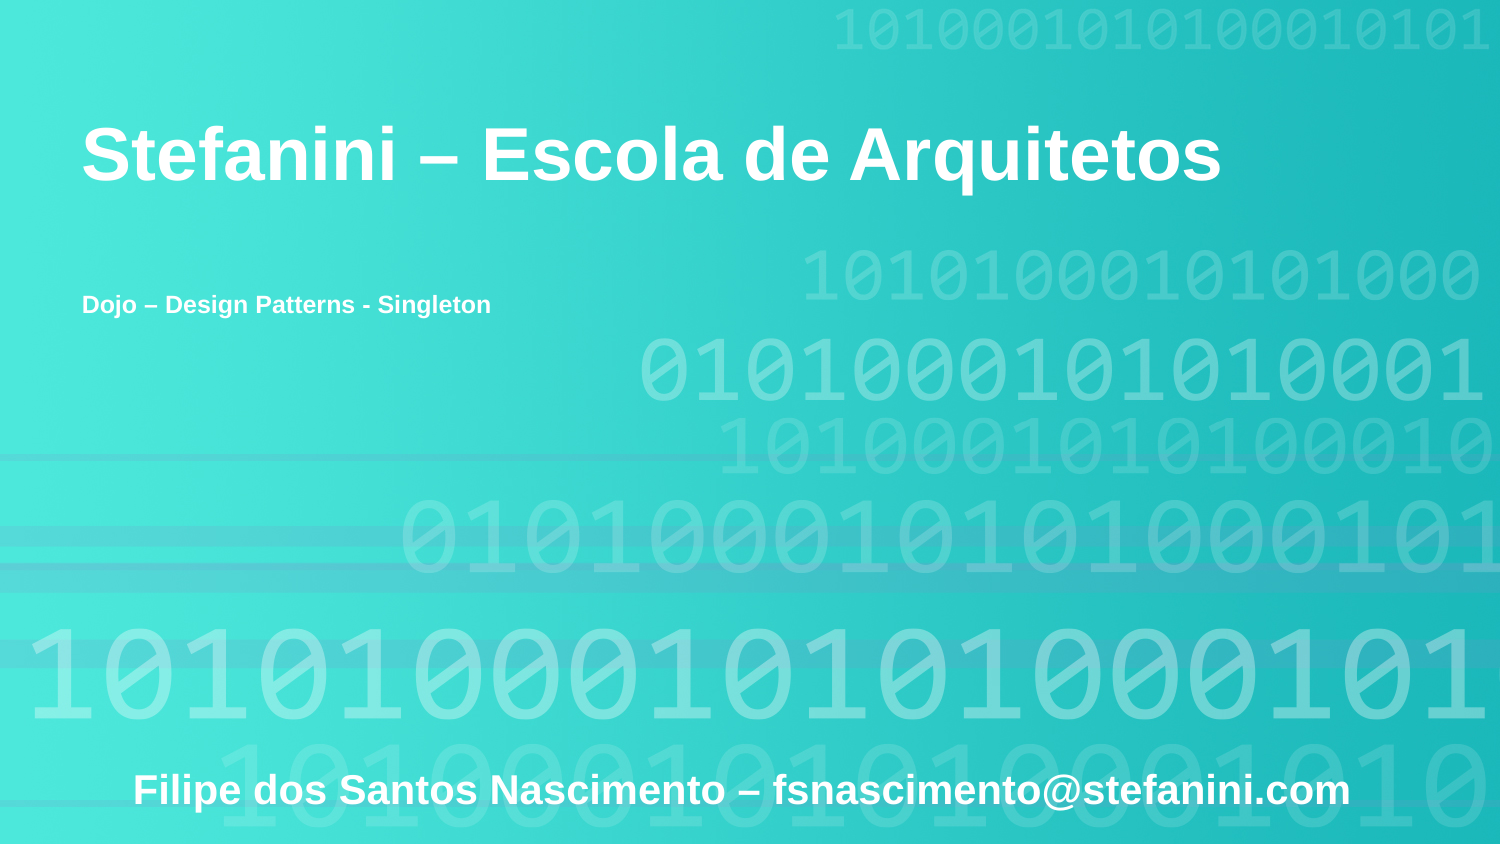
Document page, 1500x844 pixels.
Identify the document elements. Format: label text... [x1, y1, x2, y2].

text_box Filipe dos Santos Nascimento – fsnascimento@stefanini.com [118, 755, 1367, 818]
text_box Dojo – Design Patterns - Singleton [67, 256, 798, 351]
picture [0, 0, 1500, 844]
text_box Stefanini – Escola de Arquitetos [67, 55, 1430, 245]
